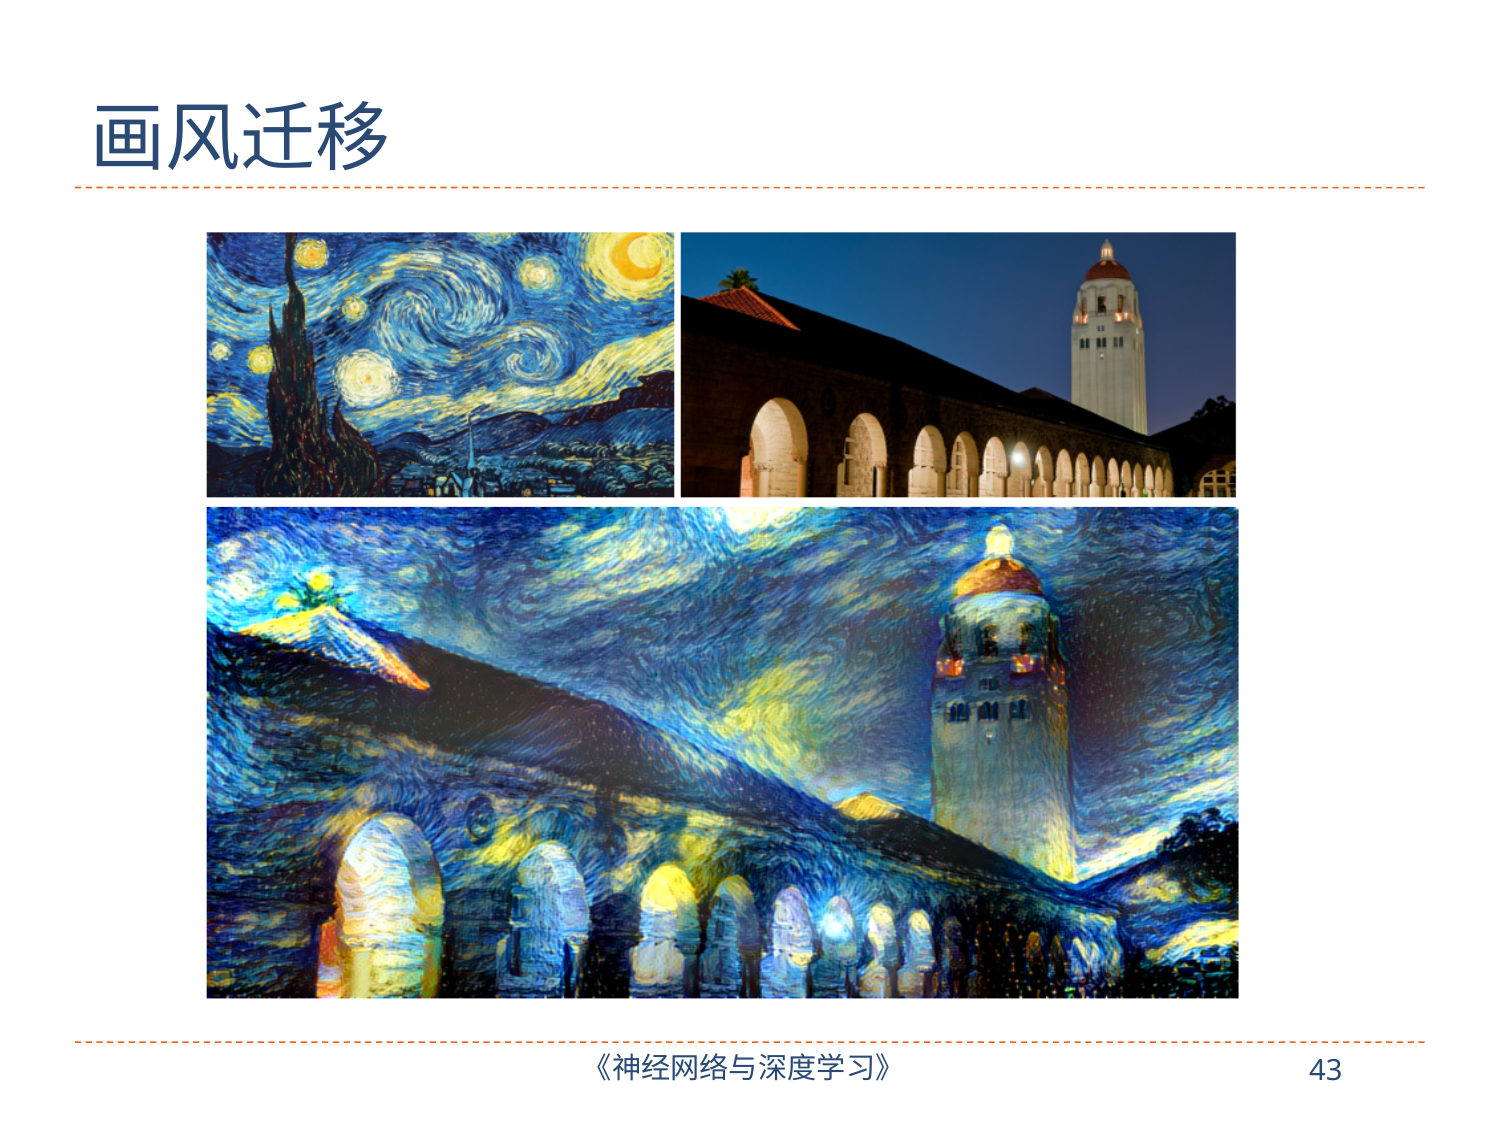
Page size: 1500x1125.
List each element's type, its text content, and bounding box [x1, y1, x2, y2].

picture [187, 224, 1260, 1026]
title 画风迁移 [75, 24, 1425, 188]
